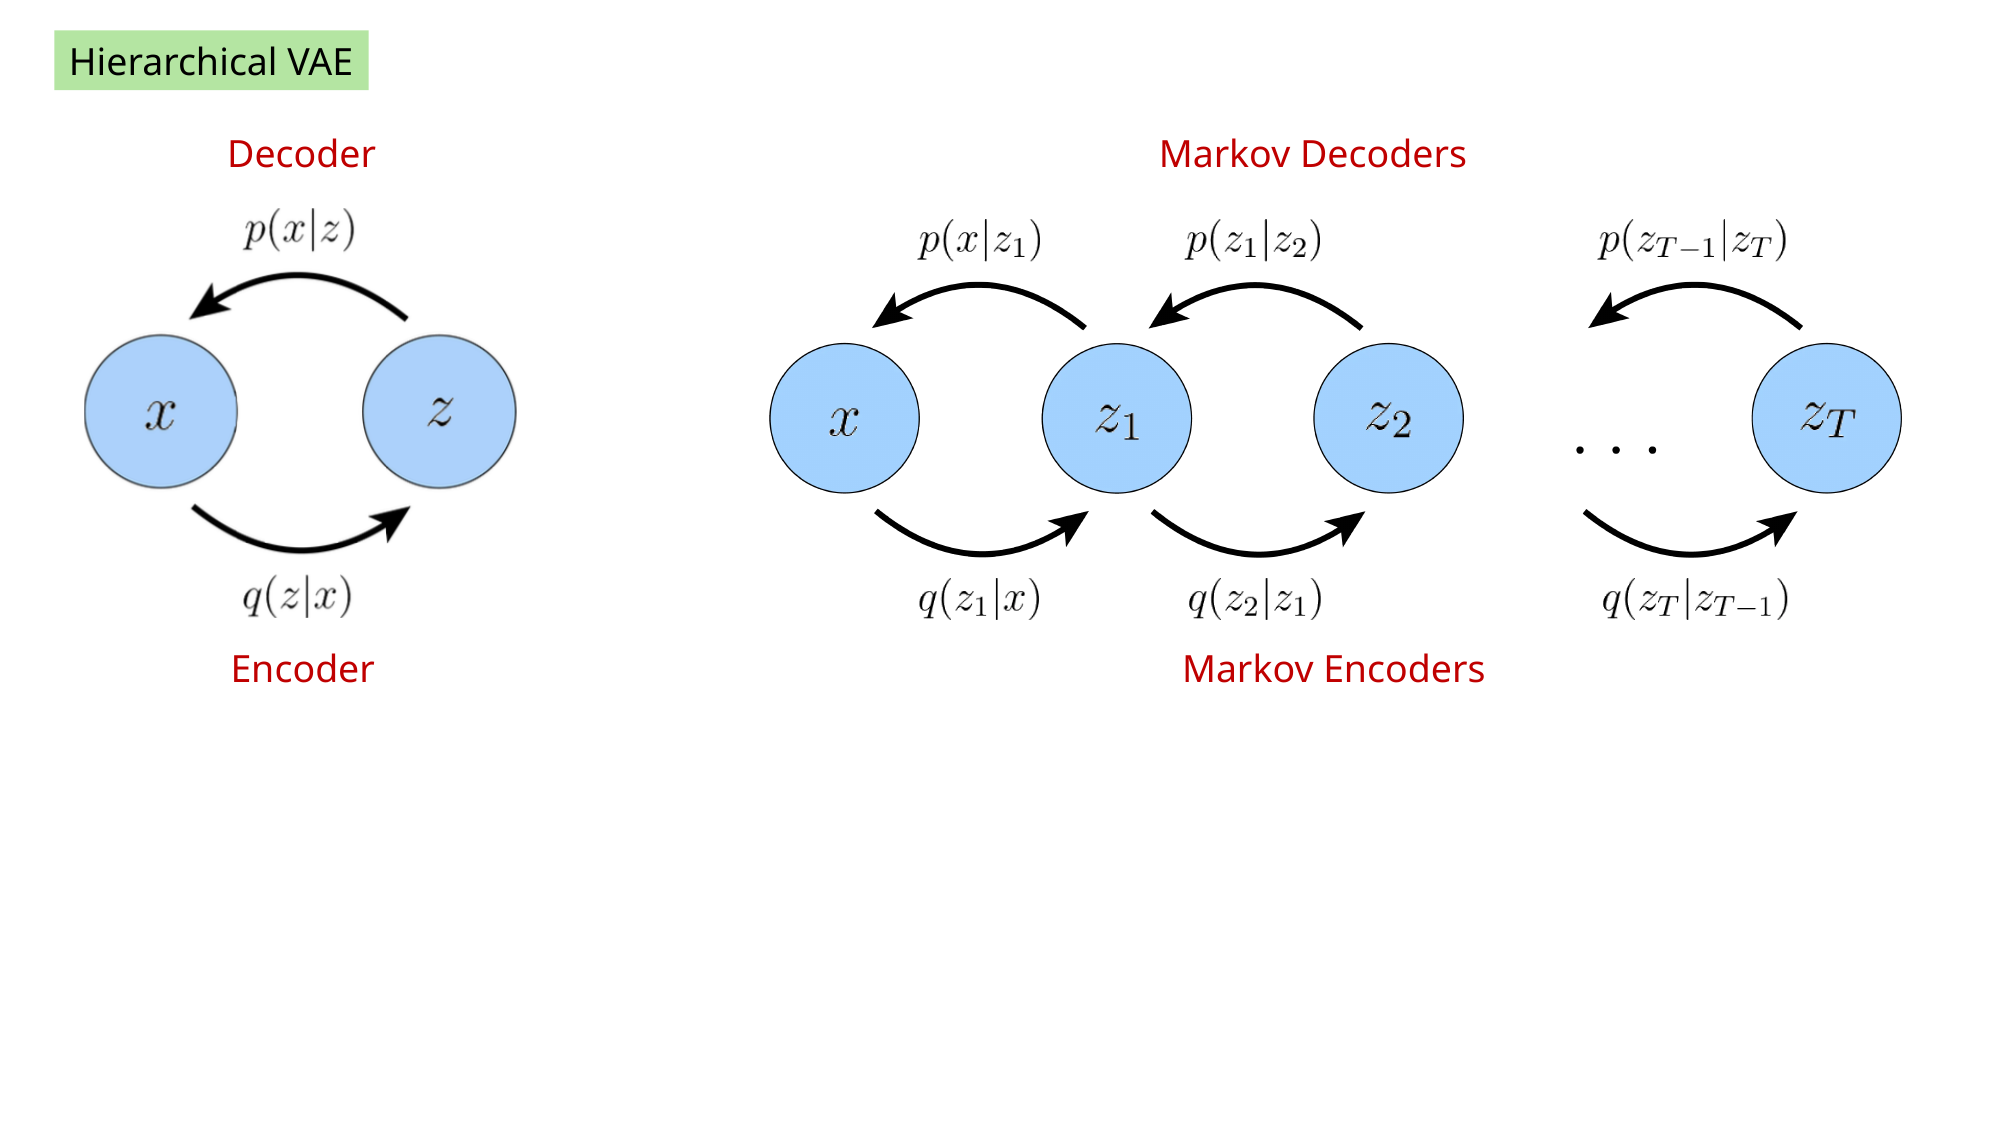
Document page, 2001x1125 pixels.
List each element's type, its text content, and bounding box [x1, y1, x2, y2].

picture [769, 218, 1903, 621]
text_box Encoder [215, 637, 391, 698]
picture [76, 200, 528, 621]
text_box Markov Encoders [1167, 637, 1501, 698]
text_box Hierarchical VAE [54, 30, 369, 91]
text_box Markov Decoders [1144, 123, 1483, 183]
text_box Decoder [212, 123, 392, 183]
